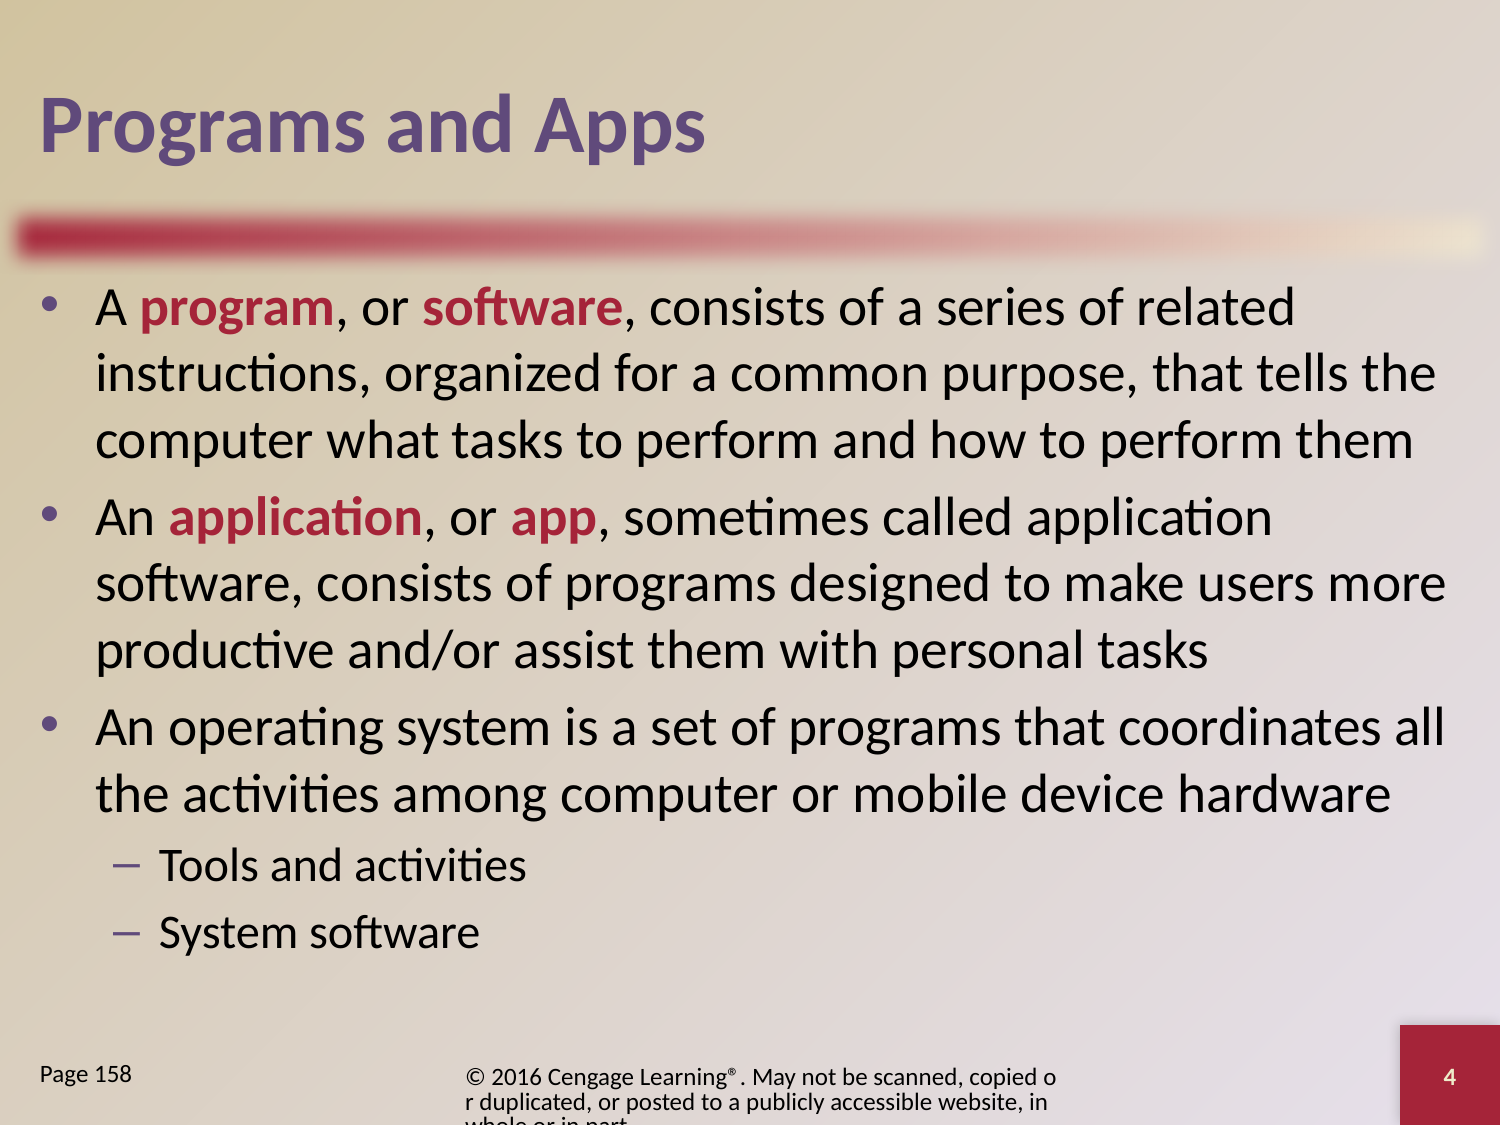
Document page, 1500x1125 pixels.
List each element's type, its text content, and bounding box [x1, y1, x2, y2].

footer © 2016 Cengage Learning®. May not be scanned, copied or duplicated, or posted to a publicly accessible website, in whole or in part. [450, 1037, 1075, 1113]
slide_number 4 [1400, 1025, 1500, 1125]
list A program, or software, consists of a series of related instructions, organized for a common purpose, that tells the computer what tasks to perform and how to perform them An application, or app, sometimes called application software, consists of programs designed to make users more productive and/or assist them with personal tasks An operating system is a set of programs that coordinates all the activities among computer or mobile device hardware Tools and activities System software [24, 262, 1475, 1025]
title Programs and Apps [24, 24, 1475, 213]
list Page 158 [24, 1050, 300, 1125]
